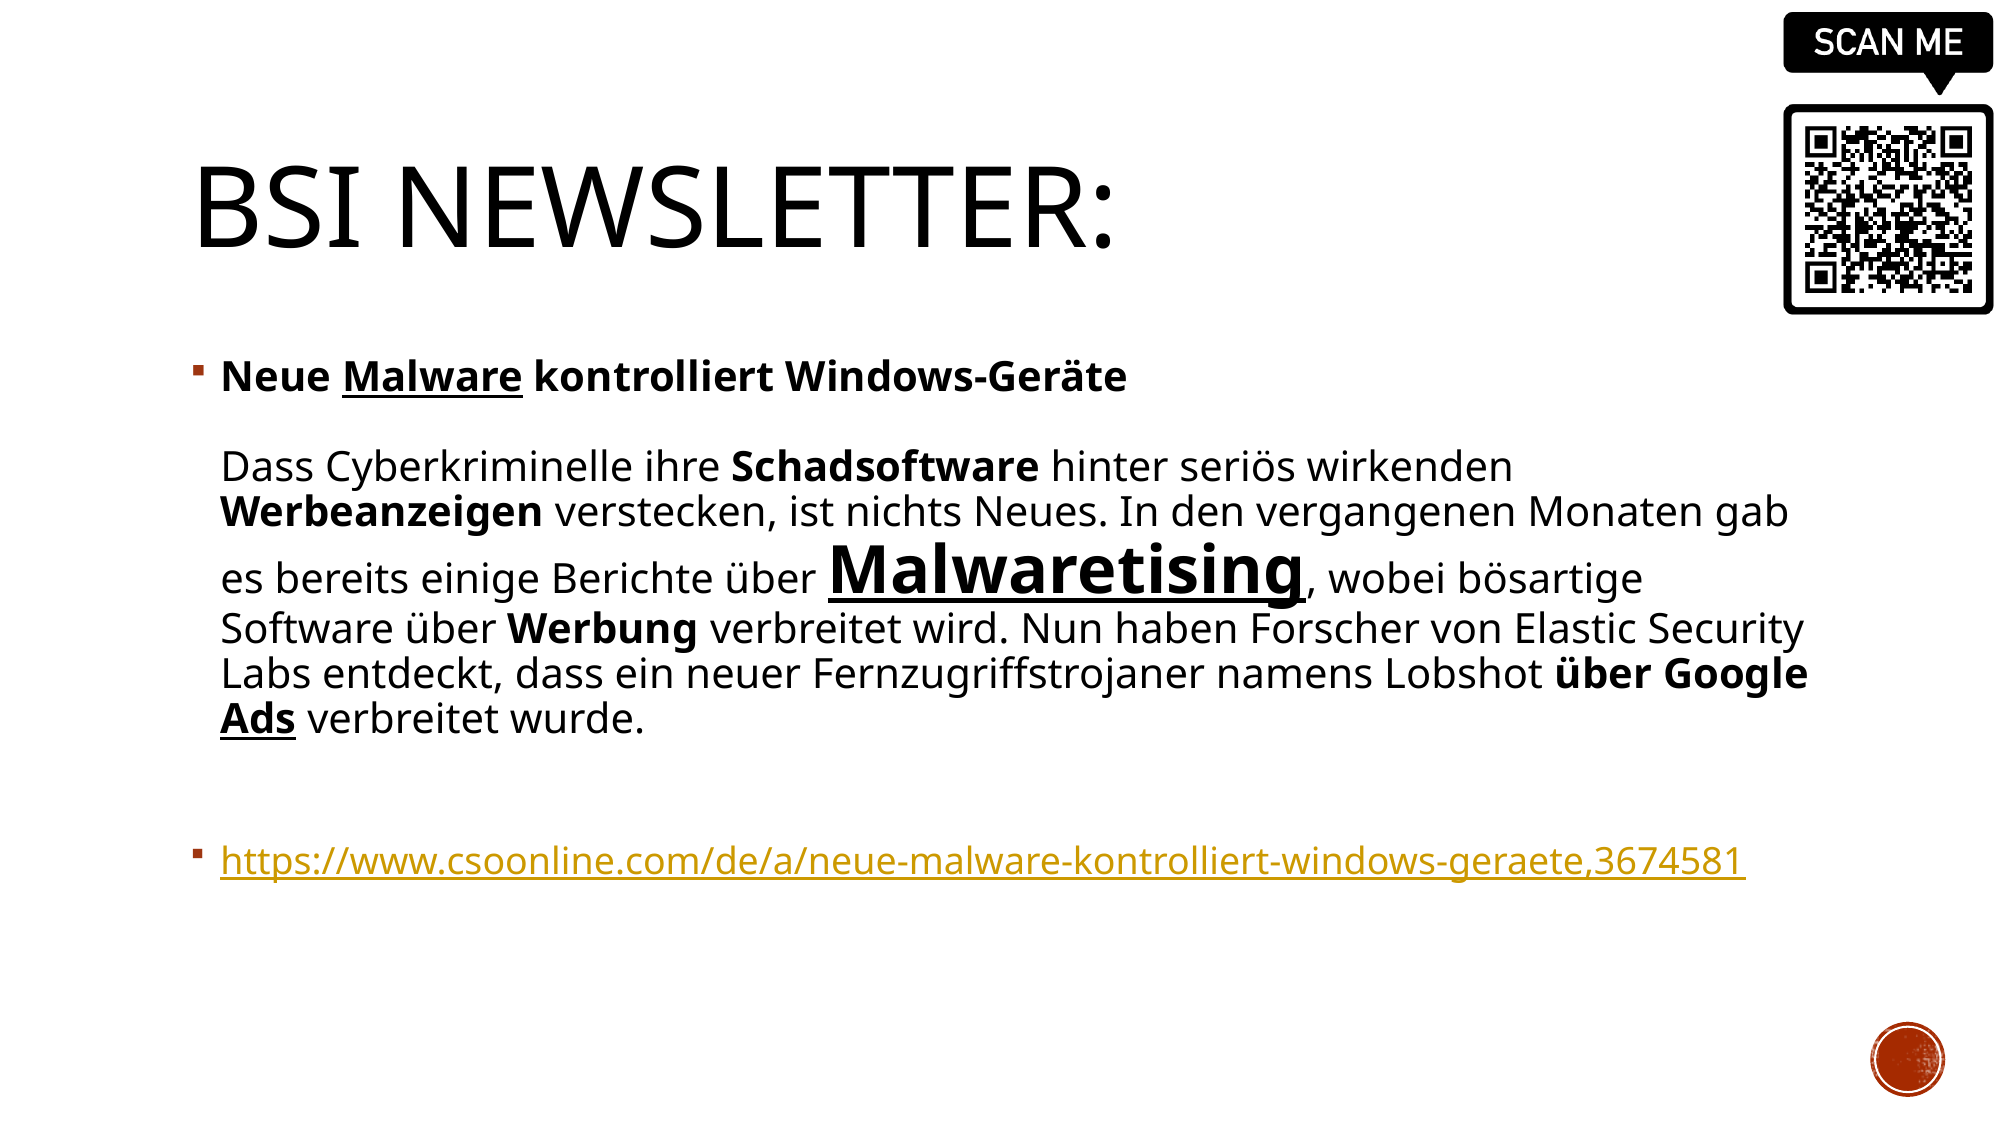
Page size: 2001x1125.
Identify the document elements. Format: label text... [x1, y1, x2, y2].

list Neue Malware kontrolliert Windows-Geräte Dass Cyberkriminelle ihre Schadsoftware hinter seriös wirkenden Werbeanzeigen verstecken, ist nichts Neues. In den vergangenen Monaten gab es bereits einige Berichte über Malwaretising, wobei bösartige Software über Werbung verbreitet wird. Nun haben Forscher von Elastic Security Labs entdeckt, dass ein neuer Fernzugriffstrojaner namens Lobshot über Google Ads verbreitet wurde. https://www.csoonline.com/de/a/neue-malware-kontrolliert-windows-geraete,3674581 [175, 348, 1826, 1013]
picture [1779, 0, 2000, 321]
title BSI Newsletter: [175, 79, 1826, 344]
